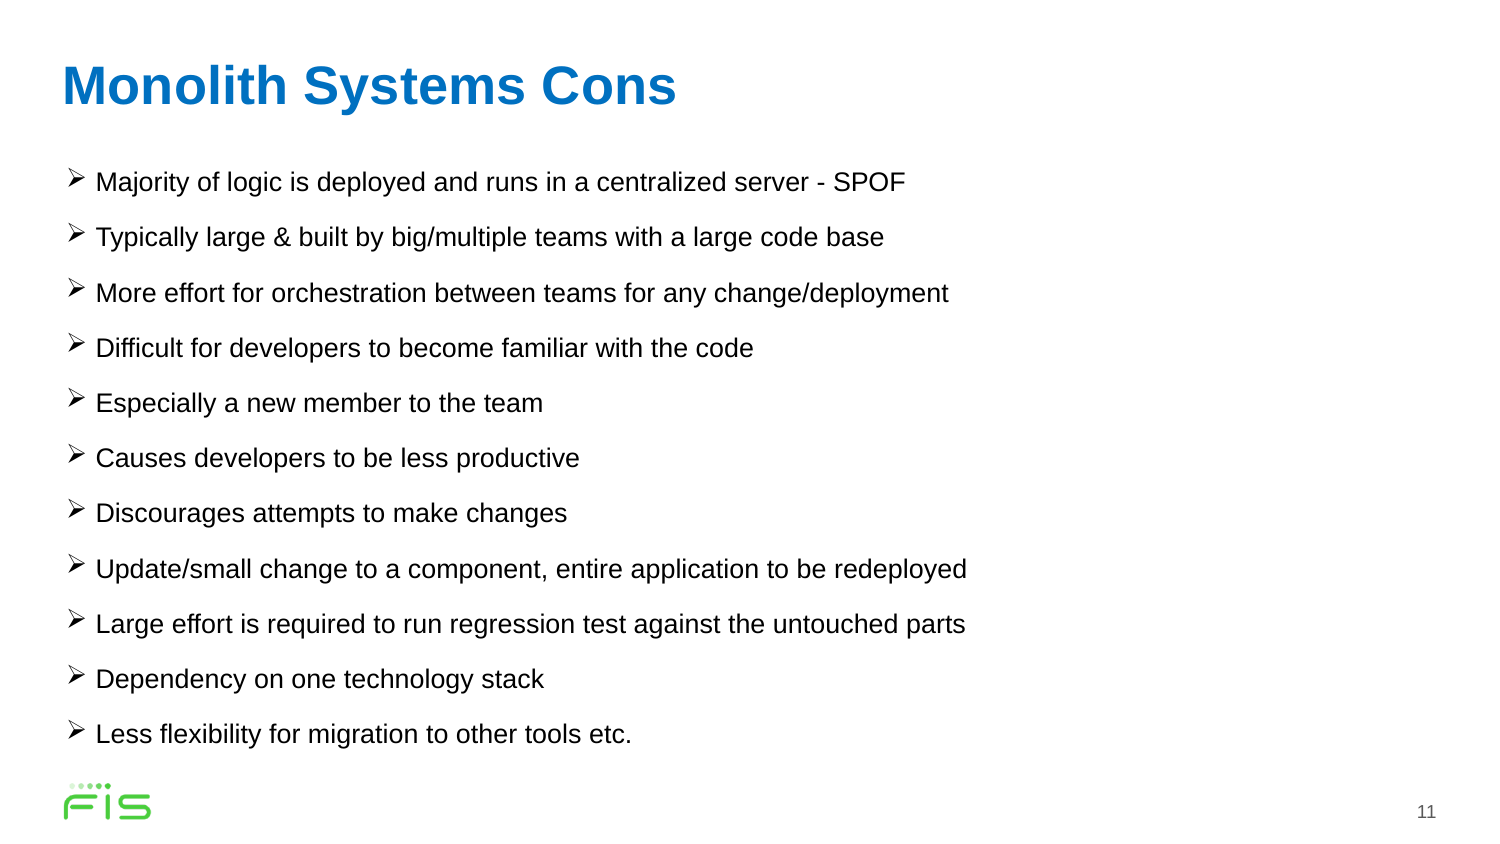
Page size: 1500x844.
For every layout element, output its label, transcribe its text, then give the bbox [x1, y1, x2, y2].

list Majority of logic is deployed and runs in a centralized server - SPOF Typically large & built by big/multiple teams with a large code base More effort for orchestration between teams for any change/deployment Difficult for developers to become familiar with the code Especially a new member to the team Causes developers to be less productive Discourages attempts to make changes Update/small change to a component, entire application to be redeployed Large effort is required to run regression test against the untouched parts Dependency on one technology stack Less flexibility for migration to other tools etc. [66, 109, 1437, 752]
slide_number 11 [1359, 799, 1437, 822]
title Monolith Systems Cons [62, 62, 1435, 192]
picture [58, 780, 154, 823]
